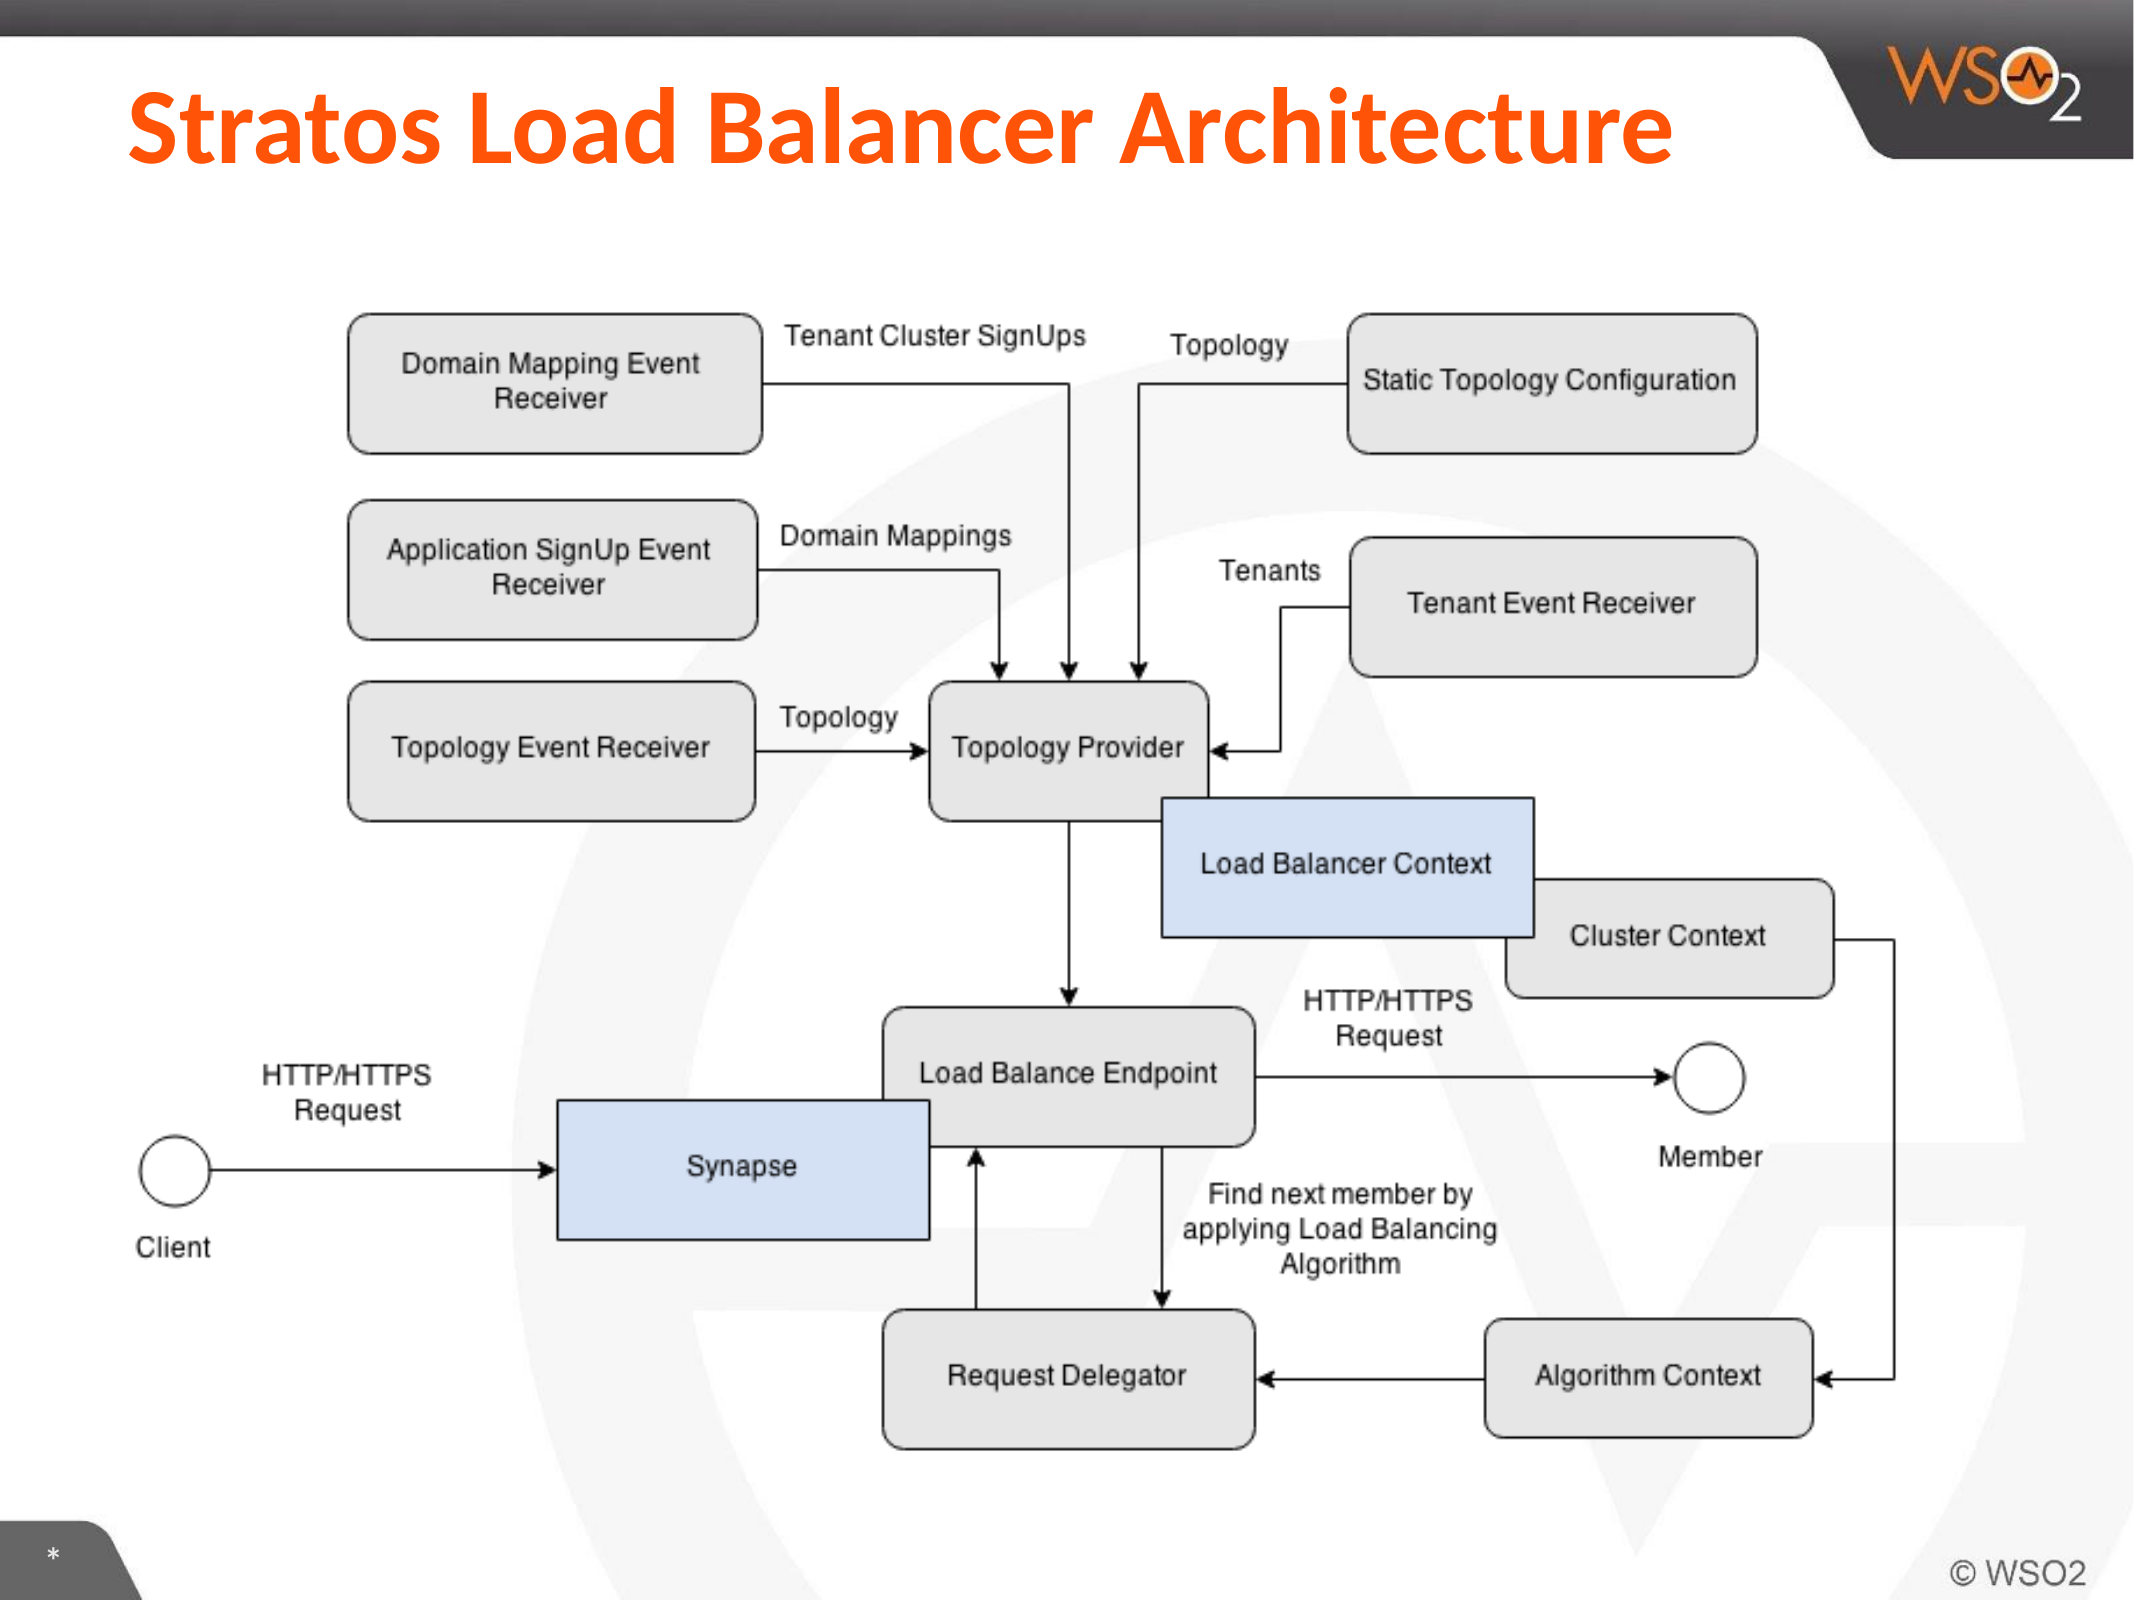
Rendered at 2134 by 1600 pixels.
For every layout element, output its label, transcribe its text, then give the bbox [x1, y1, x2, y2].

title Stratos Load Balancer Architecture [106, 0, 2027, 207]
picture [0, 0, 2134, 1600]
